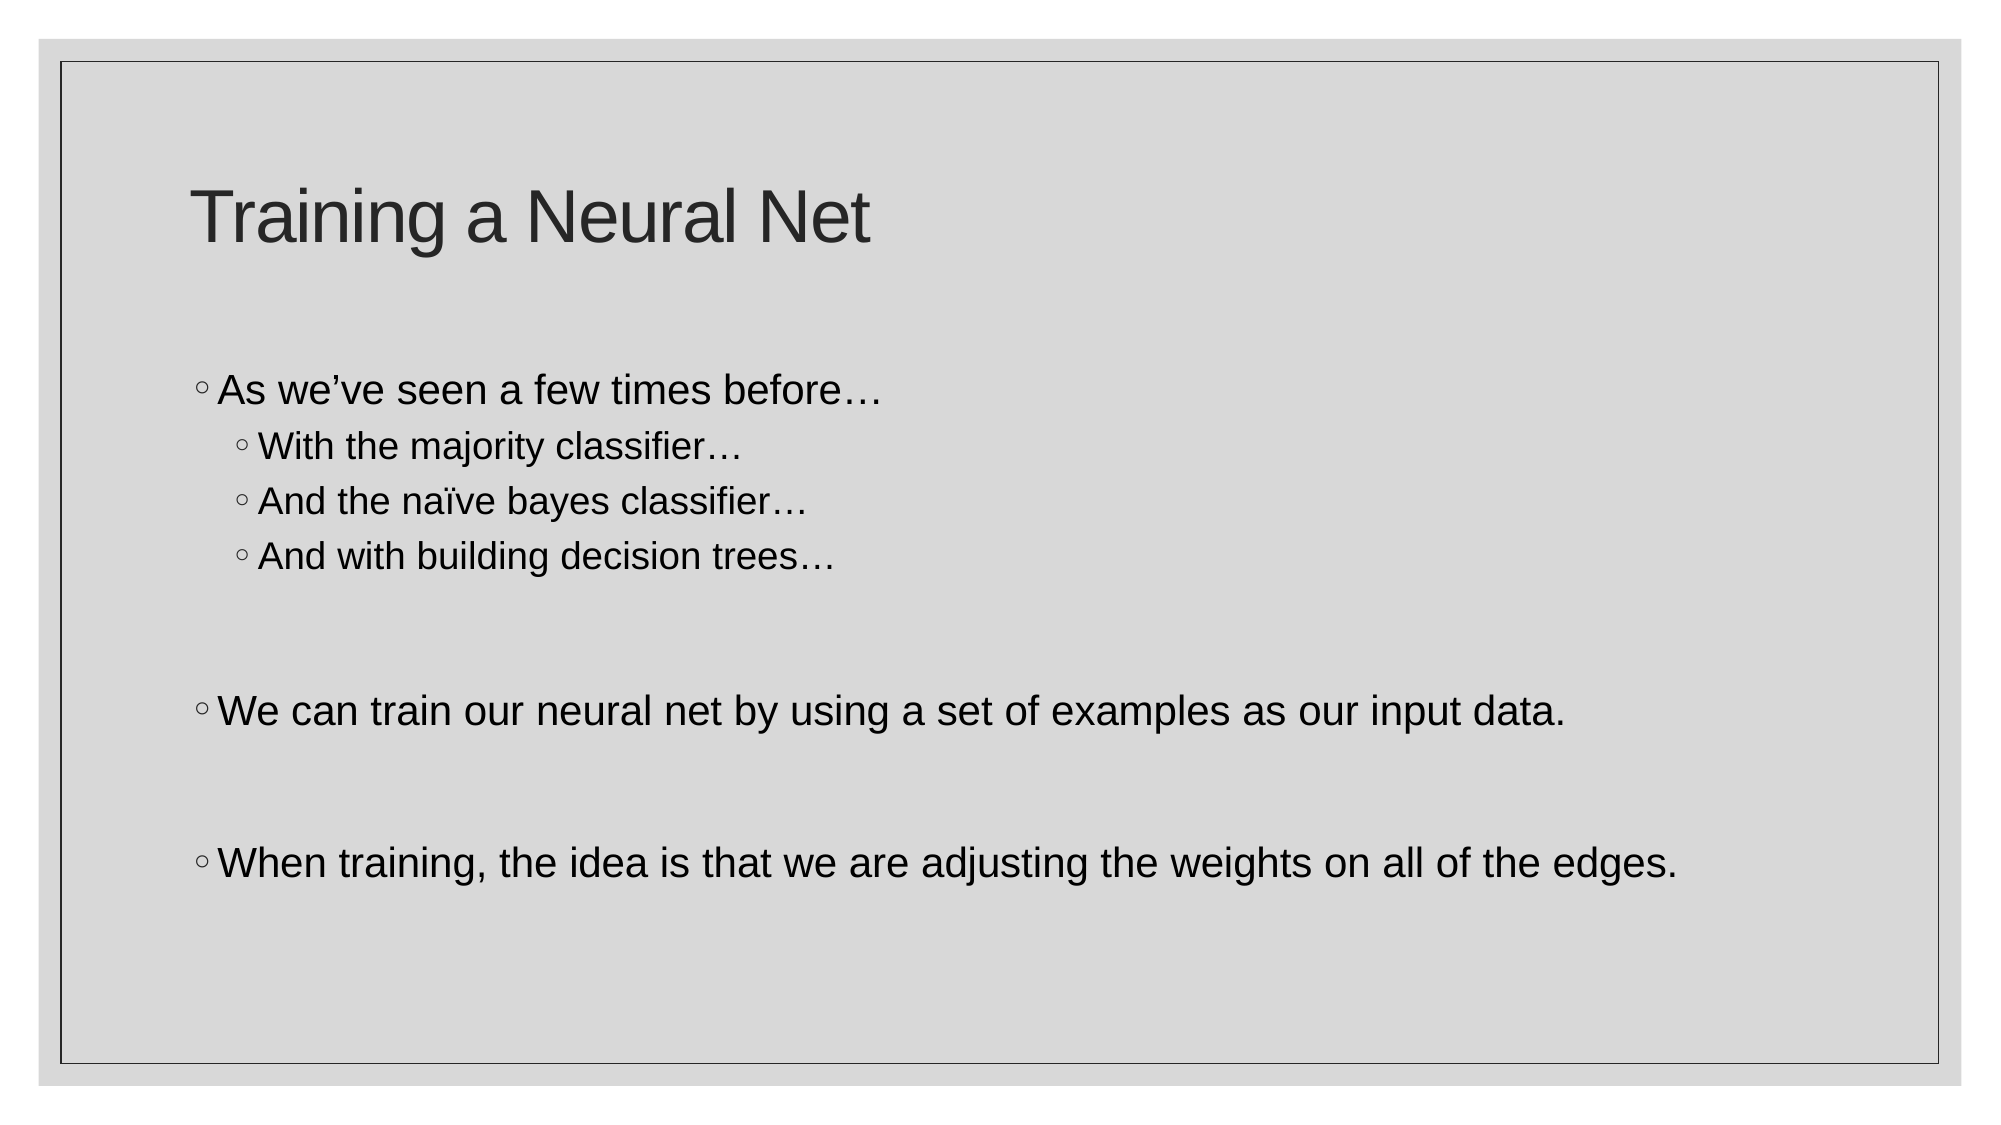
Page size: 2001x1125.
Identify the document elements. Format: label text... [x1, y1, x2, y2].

title Training a Neural Net [174, 105, 1825, 331]
list As we’ve seen a few times before… With the majority classifier… And the naïve bayes classifier… And with building decision trees… We can train our neural net by using a set of examples as our input data. When training, the idea is that we are adjusting the weights on all of the edges. [174, 345, 1732, 977]
